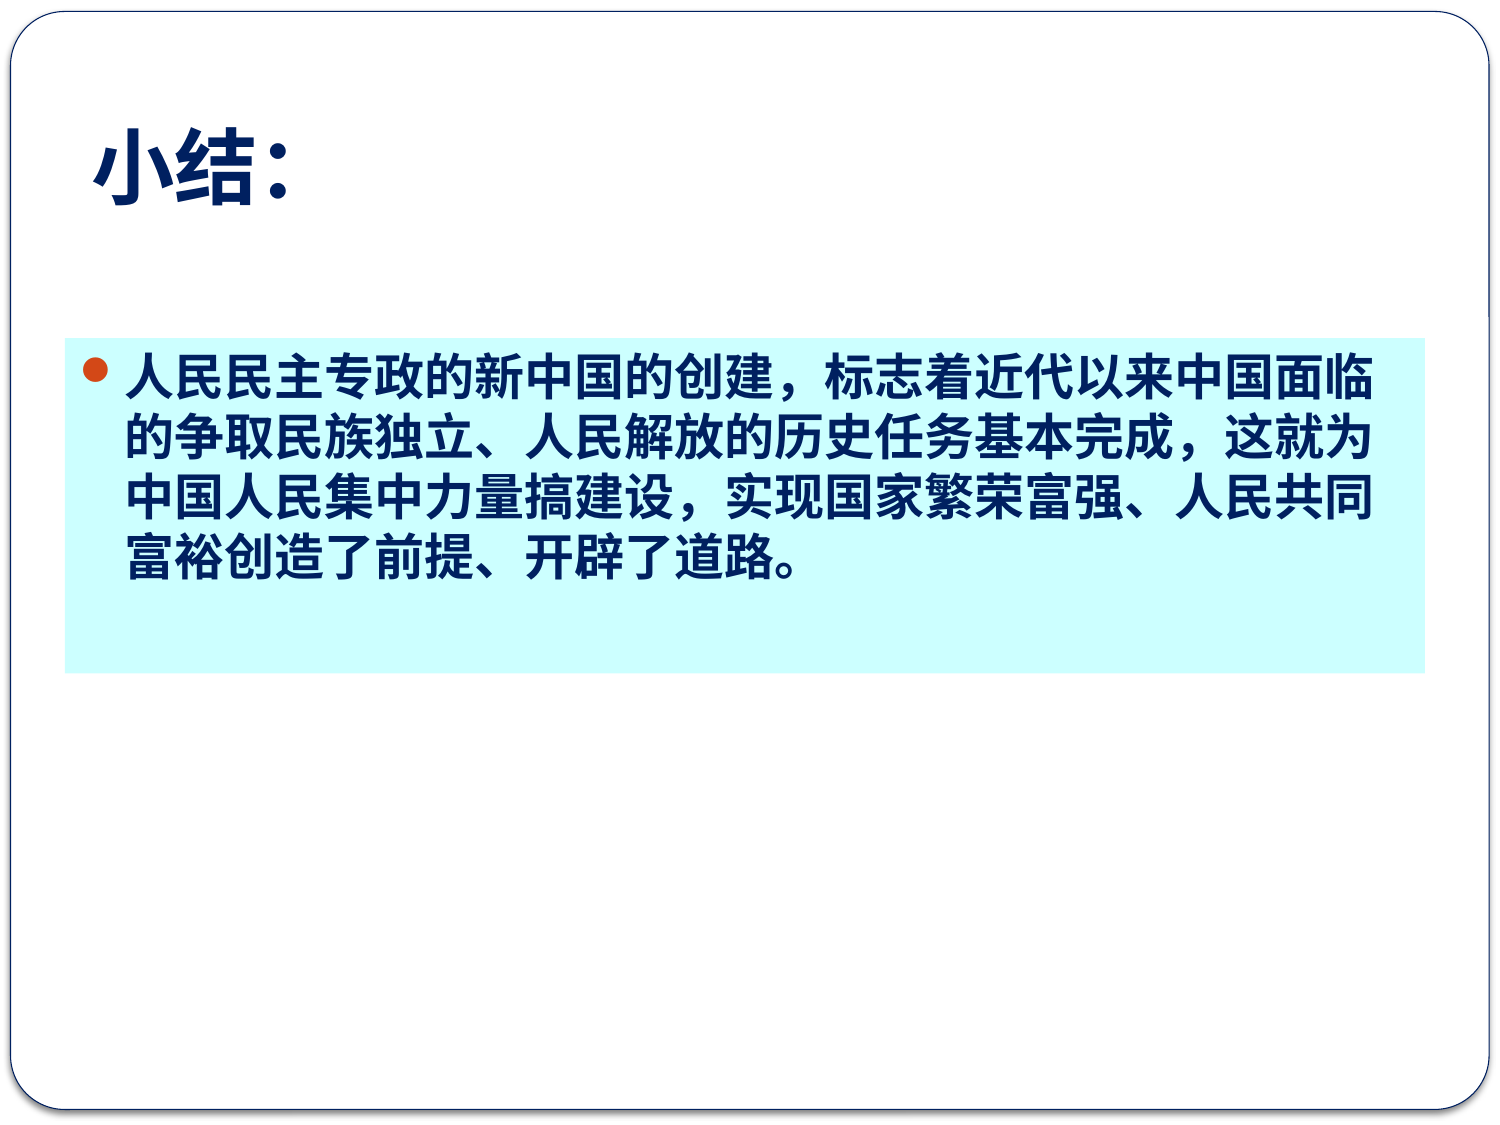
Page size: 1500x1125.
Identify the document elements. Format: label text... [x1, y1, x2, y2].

list 人民民主专政的新中国的创建，标志着近代以来中国面临的争取民族独立、人民解放的历史任务基本完成，这就为中国人民集中力量搞建设，实现国家繁荣富强、人民共同富裕创造了前提、开辟了道路。 [64, 338, 1425, 674]
title 小结： [76, 42, 1307, 231]
